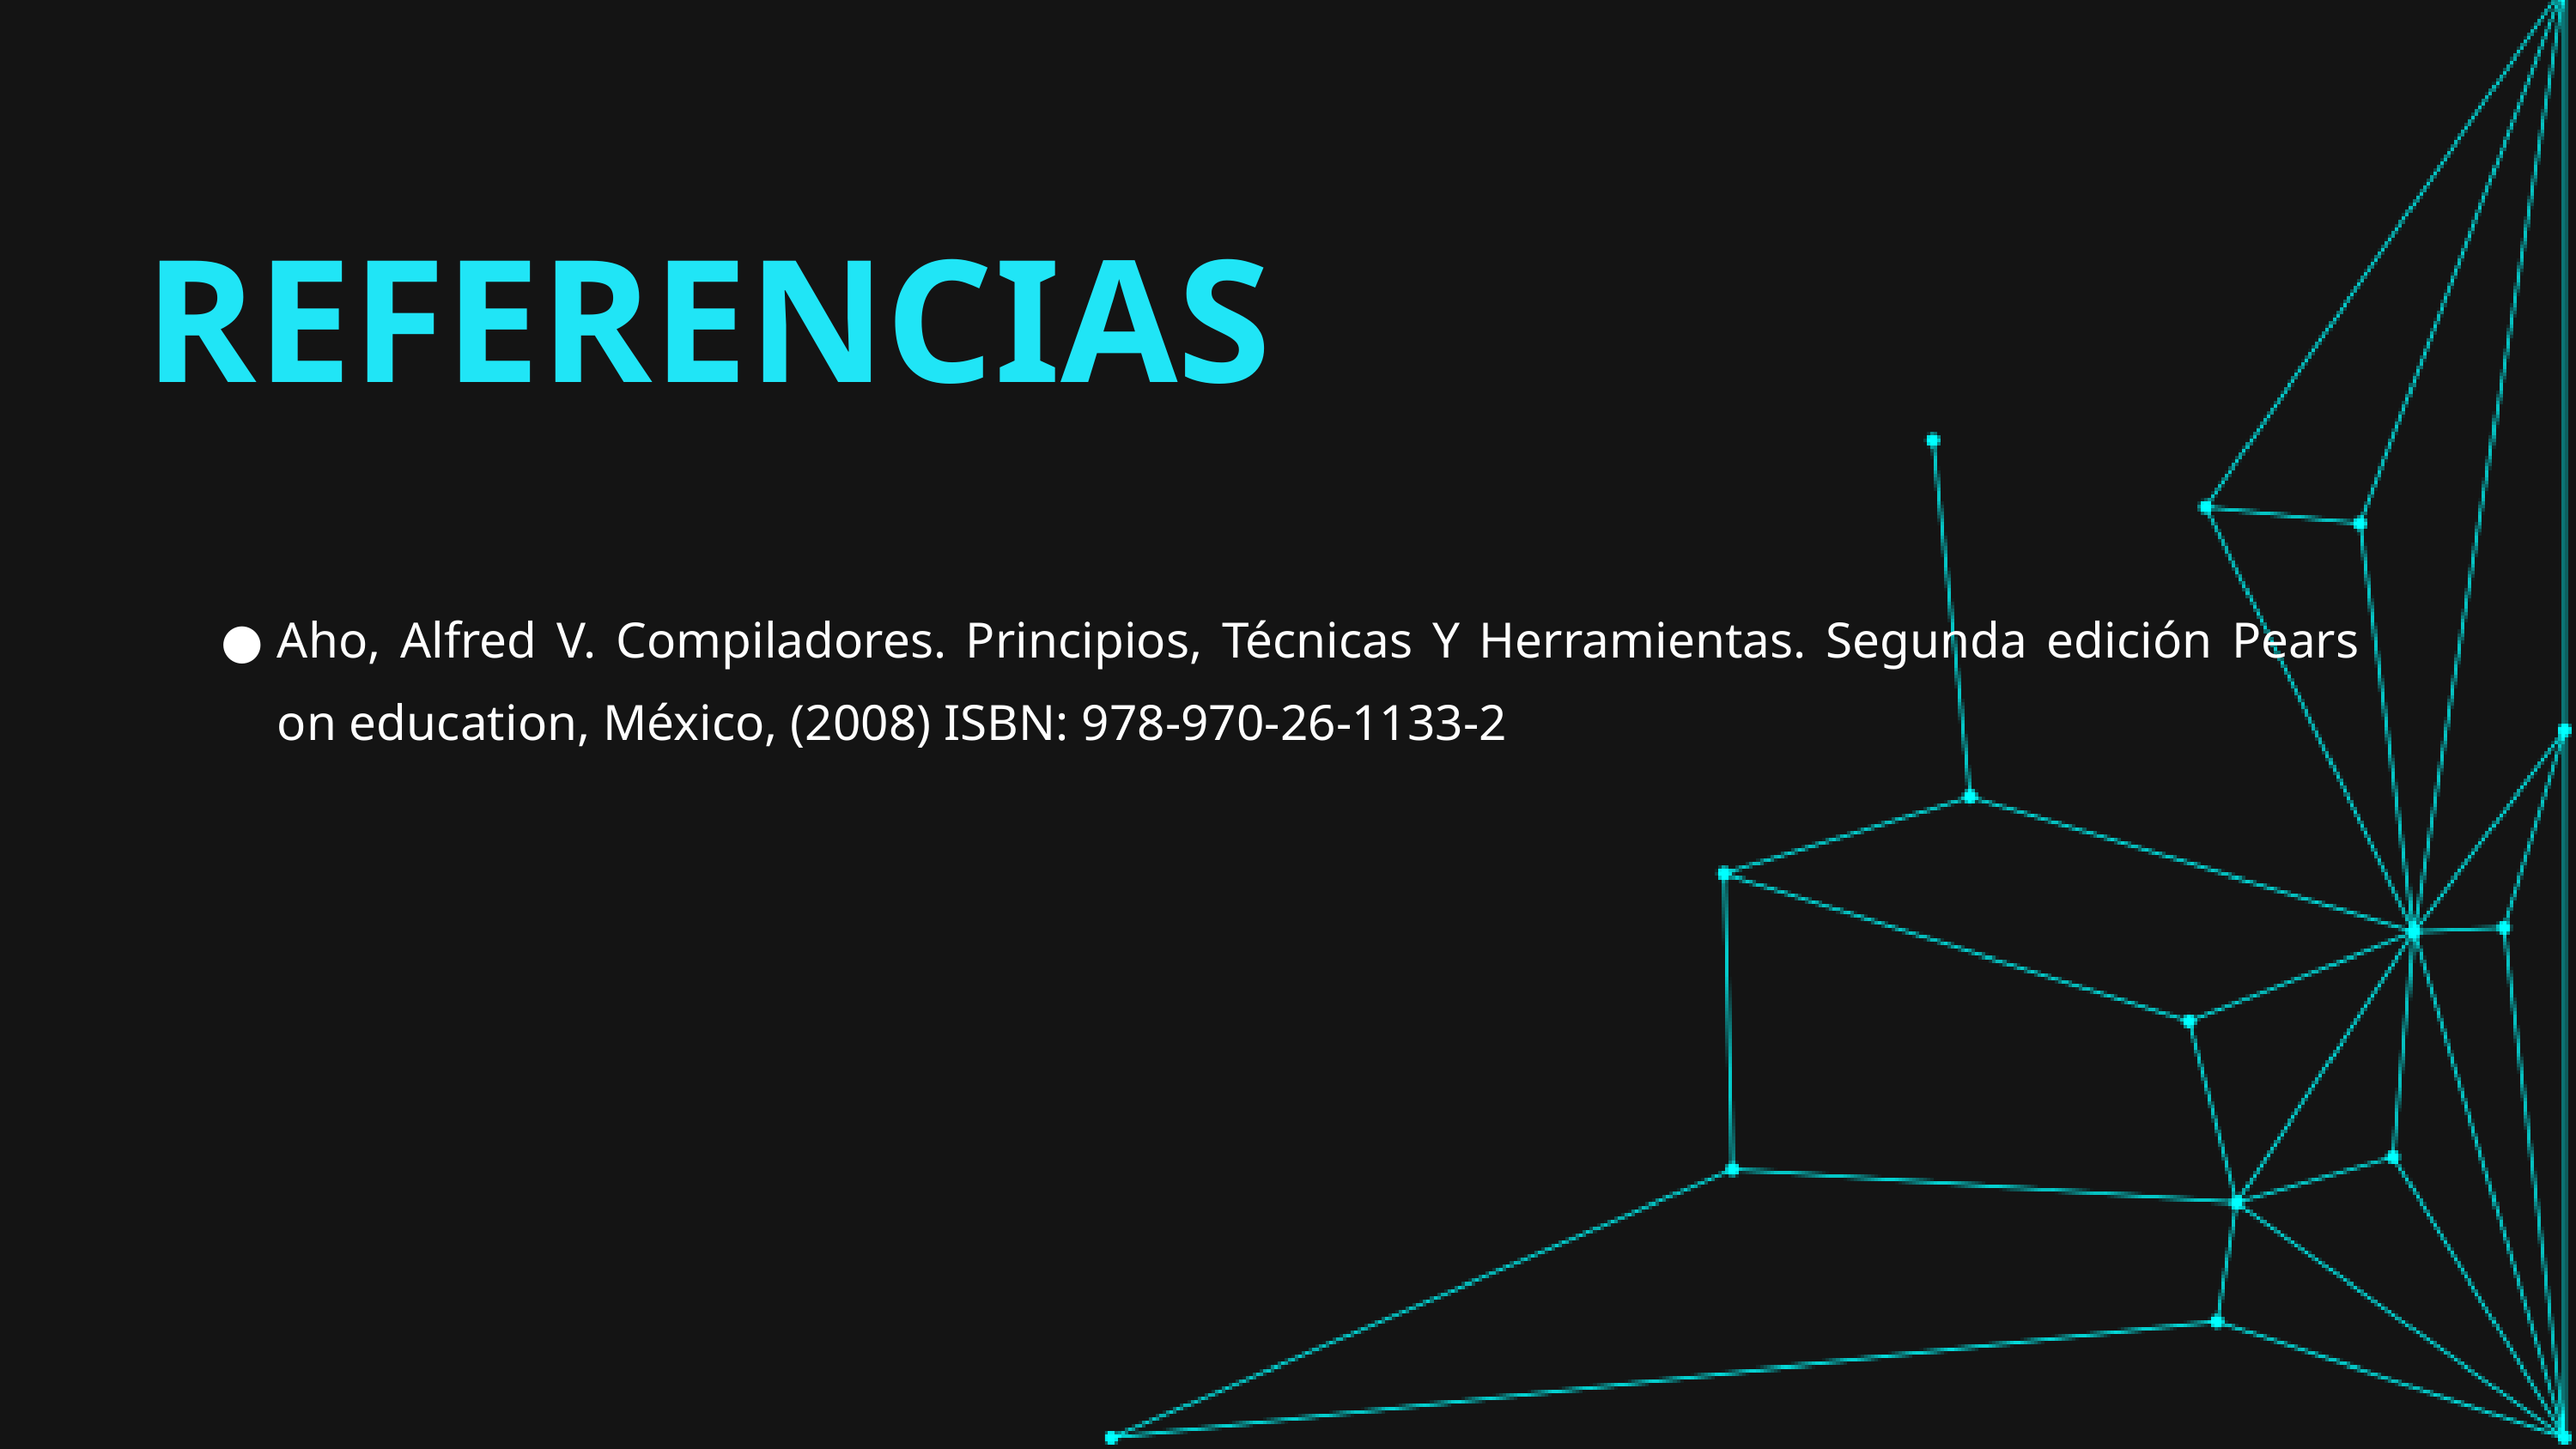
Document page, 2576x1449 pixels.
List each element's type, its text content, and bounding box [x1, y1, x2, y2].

text_box REFERENCIAS [144, 171, 1786, 416]
text_box [1104, 0, 2576, 1449]
text_box Aho, Alfred V. Compiladores. Principios, Técnicas Y Herramientas. Segunda edición Pears on education, México, (2008) ISBN: 978-970-26-1133-2 [199, 573, 2374, 763]
